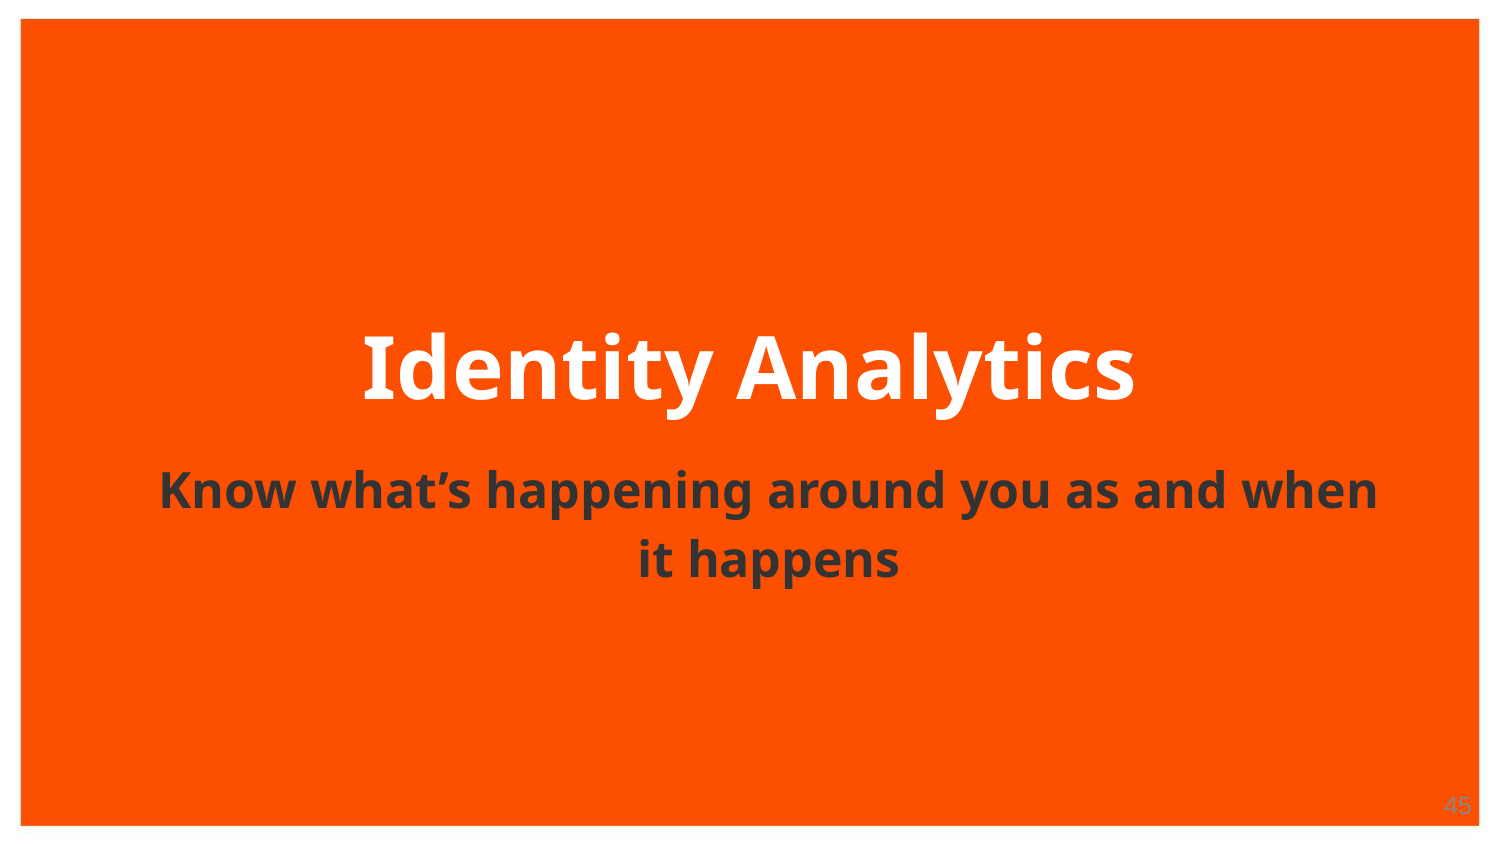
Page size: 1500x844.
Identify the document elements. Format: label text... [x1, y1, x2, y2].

title Identity Analytics [157, 289, 1342, 454]
slide_number ‹#› [1394, 781, 1488, 827]
picture [0, 0, 1500, 844]
subtitle Know what’s happening around you as and when it happens [143, 472, 1395, 565]
